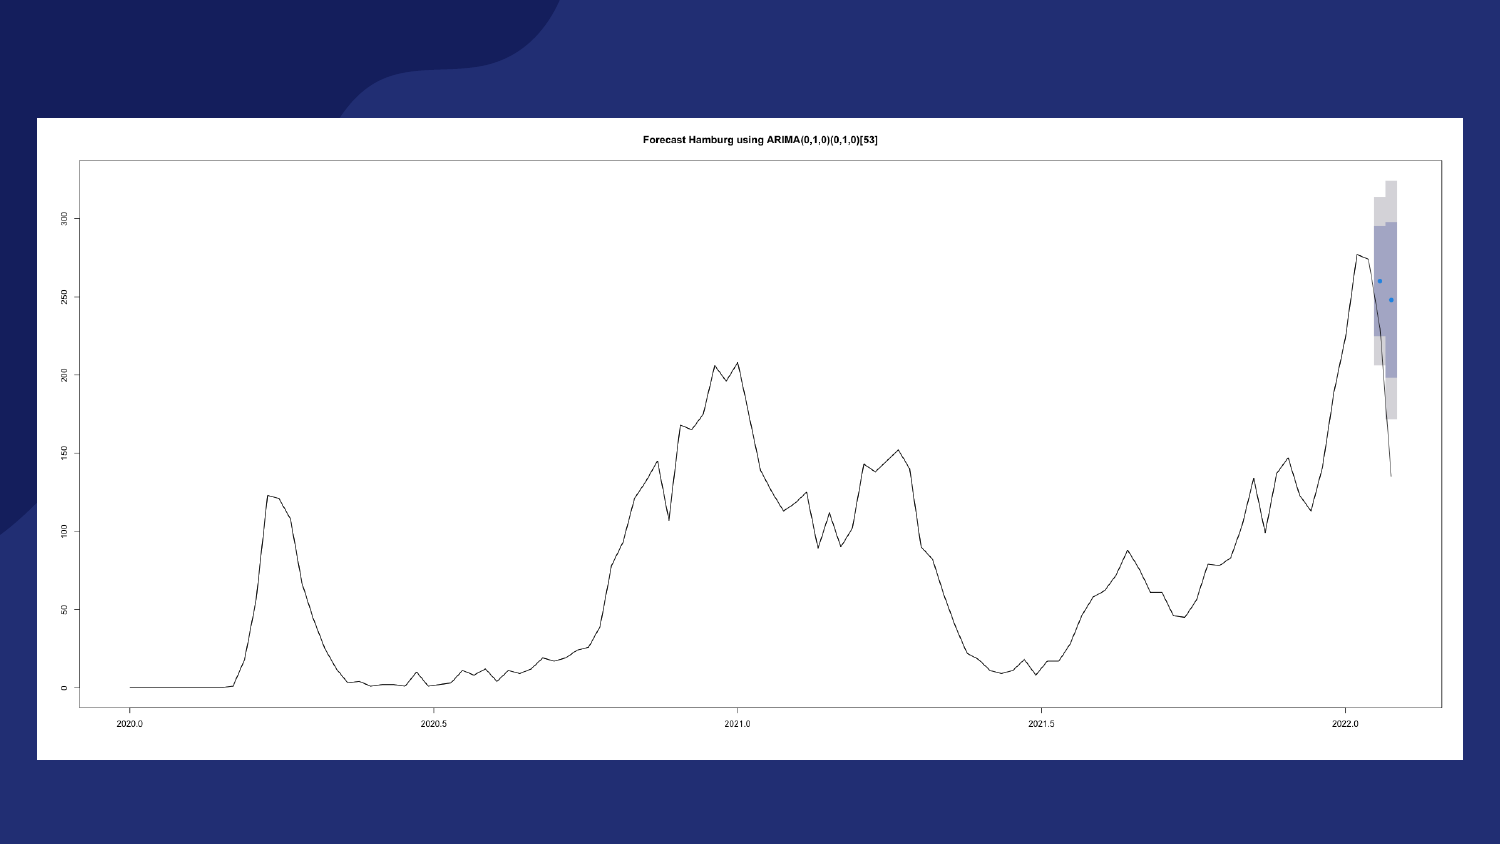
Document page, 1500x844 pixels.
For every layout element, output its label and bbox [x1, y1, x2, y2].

picture [37, 118, 1463, 760]
